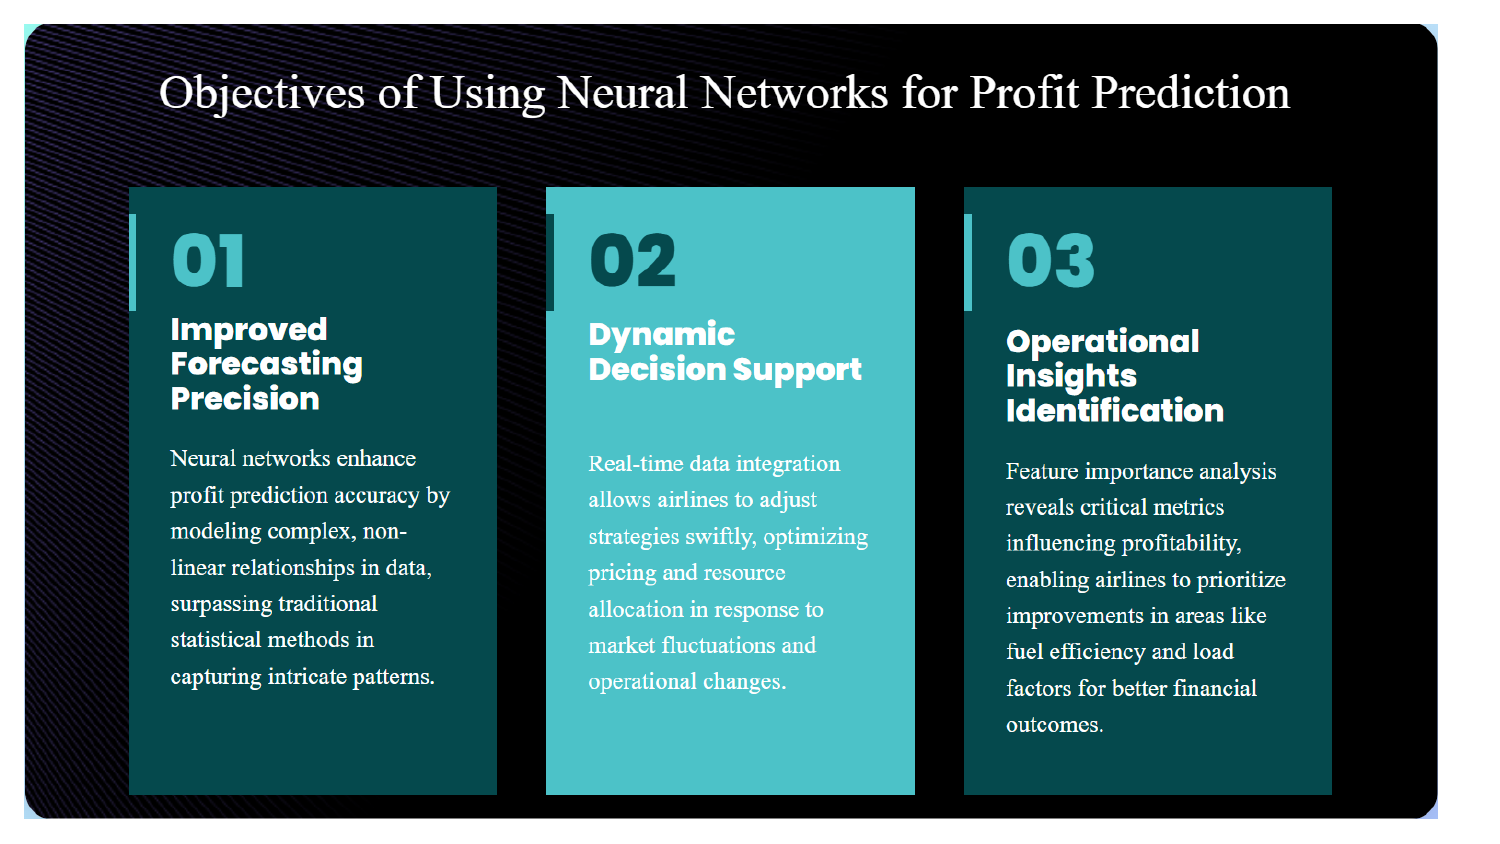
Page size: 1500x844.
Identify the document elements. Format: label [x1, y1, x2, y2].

picture [24, 24, 1438, 819]
